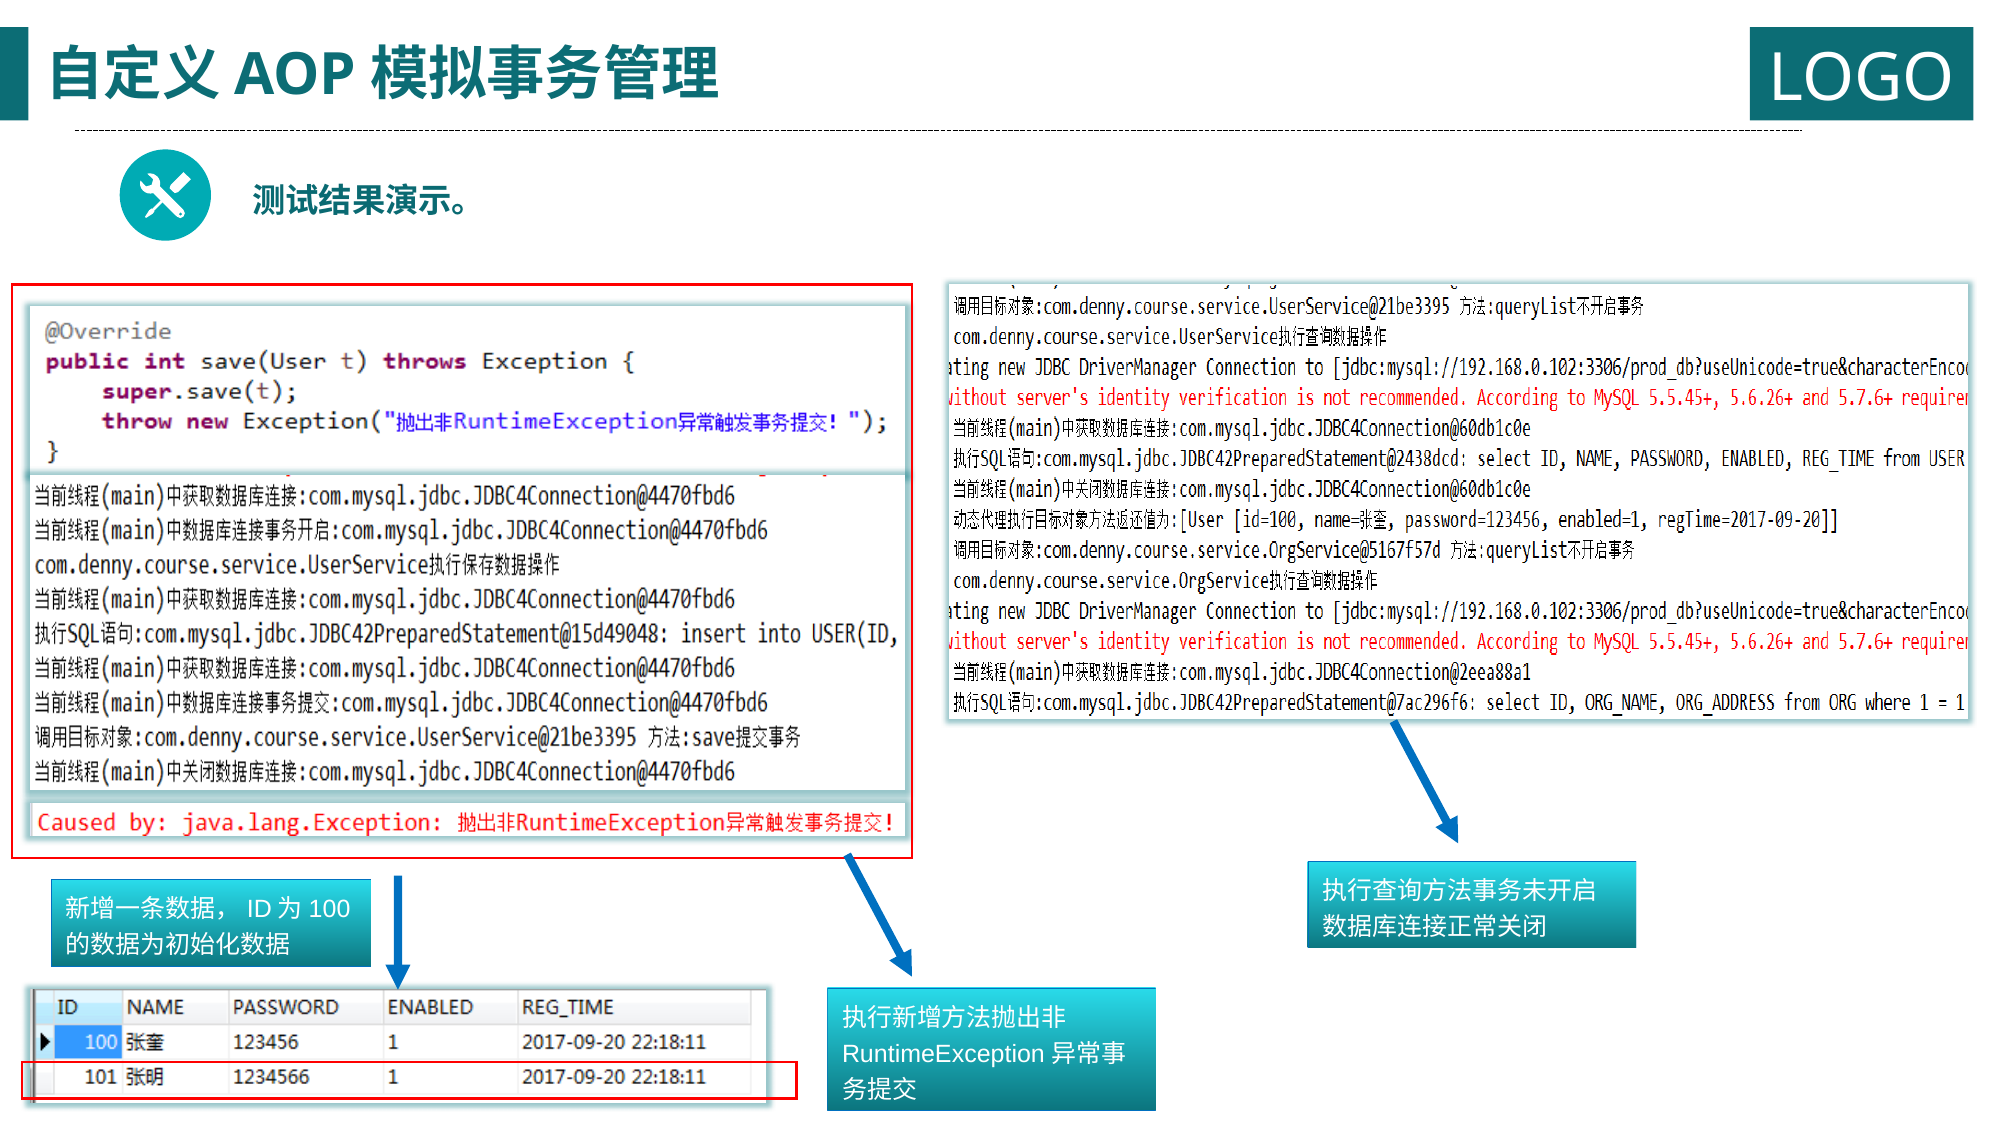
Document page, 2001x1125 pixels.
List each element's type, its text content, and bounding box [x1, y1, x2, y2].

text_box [1395, 724, 1459, 844]
text_box 新增一条数据，ID为100的数据为初始化数据 [51, 879, 371, 967]
text_box [11, 284, 913, 859]
picture [29, 989, 766, 1103]
text_box [766, 1061, 798, 1099]
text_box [849, 858, 912, 977]
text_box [0, 71, 1311, 241]
picture [30, 306, 905, 790]
text_box 自定义AOP模拟事务管理 [9, 27, 736, 71]
picture [949, 284, 1968, 719]
text_box [21, 1061, 29, 1099]
picture [30, 803, 905, 836]
text_box 执行新增方法抛出非RuntimeException异常事务提交 [827, 987, 1156, 1111]
text_box 执行查询方法事务未开启数据库连接正常关闭 [1307, 861, 1637, 948]
